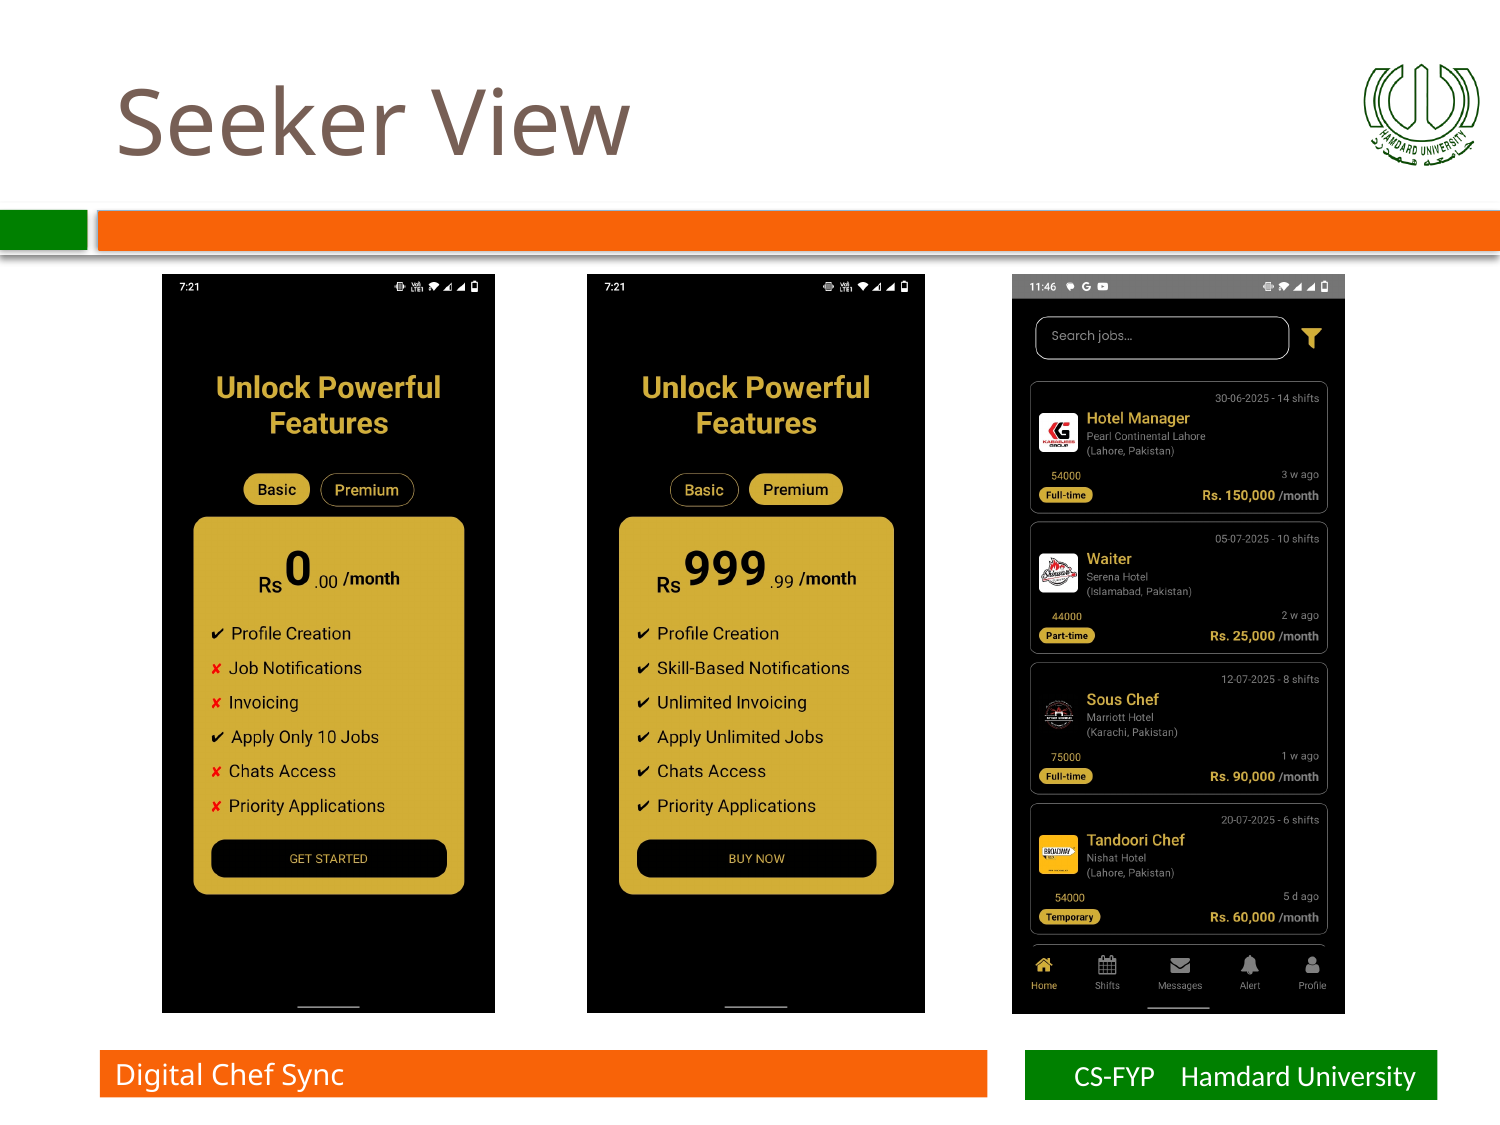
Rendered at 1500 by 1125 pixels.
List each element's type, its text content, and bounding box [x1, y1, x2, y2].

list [162, 274, 495, 1013]
picture [587, 274, 926, 1013]
slide_number CS-FYP Hamdard University [1025, 1050, 1438, 1100]
footer Digital Chef Sync [99, 1050, 988, 1098]
picture [1362, 62, 1483, 168]
picture [1012, 274, 1346, 1014]
slide_number [0, 209, 88, 250]
title Seeker View [100, 37, 1350, 200]
